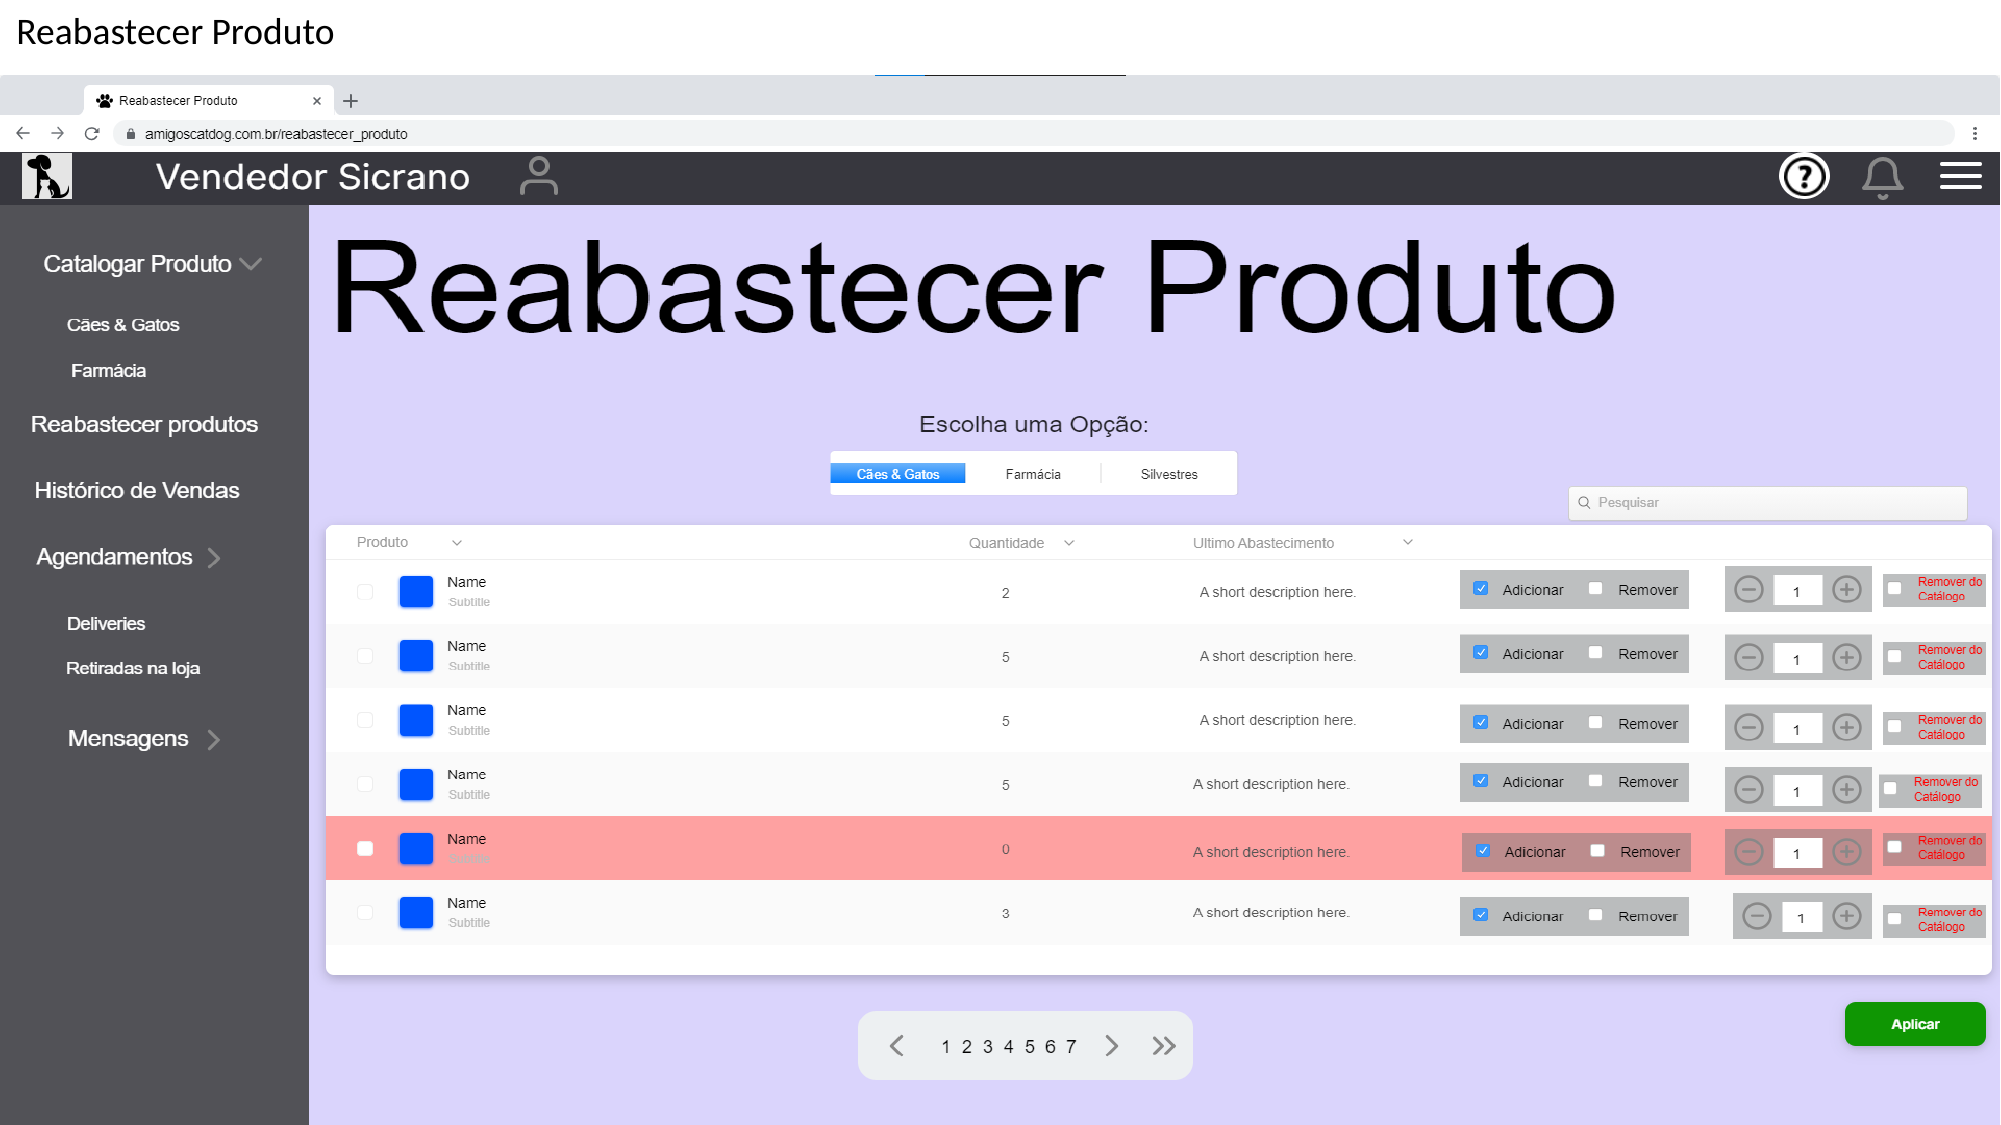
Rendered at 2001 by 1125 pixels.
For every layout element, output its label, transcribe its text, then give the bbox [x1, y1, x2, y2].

text_box Reabastecer Produto [1, 0, 350, 60]
picture [0, 75, 2000, 1125]
